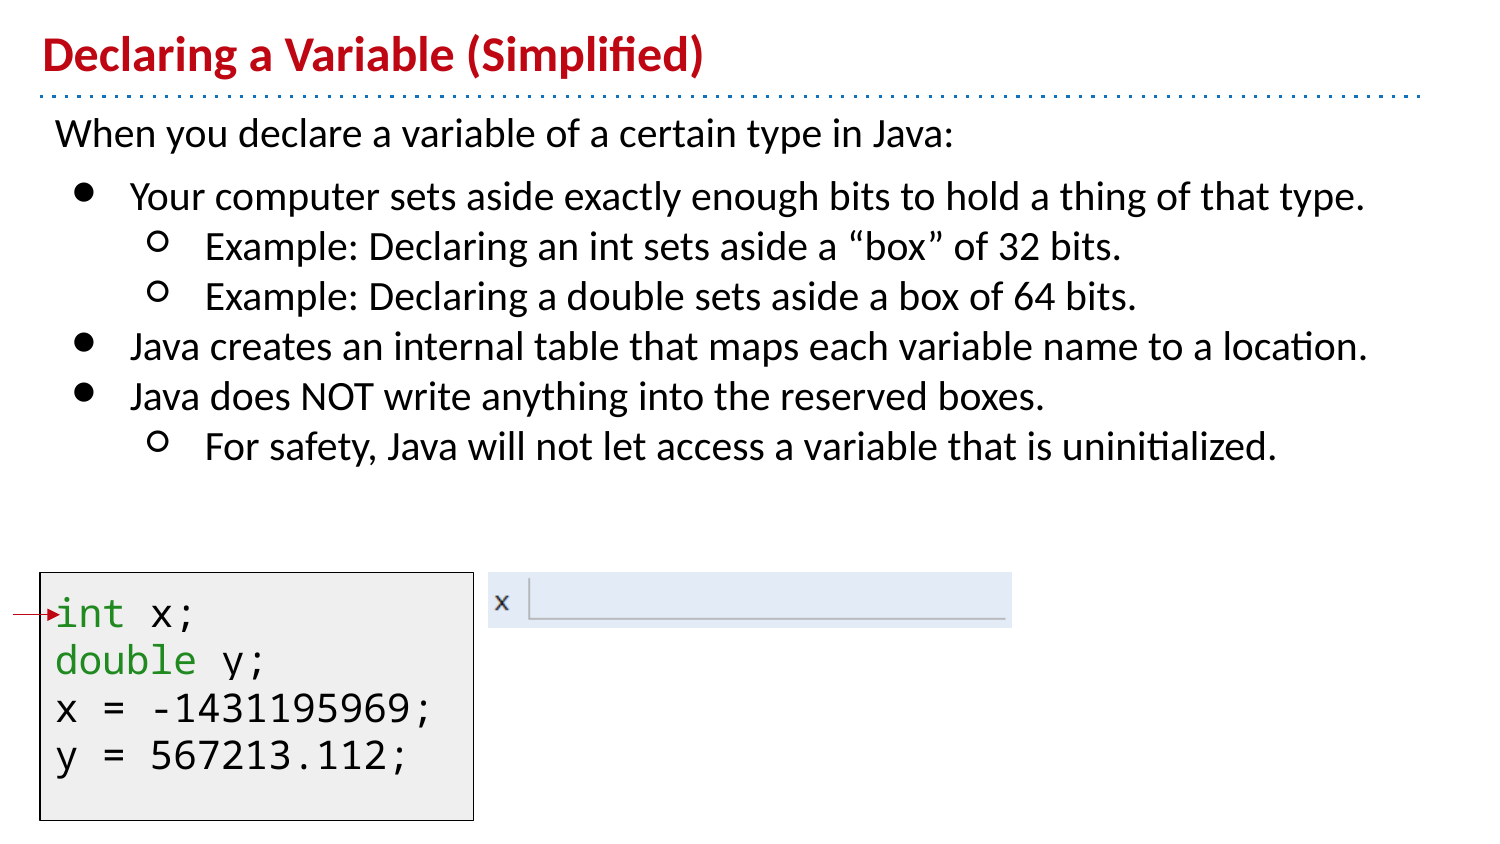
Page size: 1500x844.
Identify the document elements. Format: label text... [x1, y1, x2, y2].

list When you declare a variable of a certain type in Java: Your computer sets aside exactly enough bits to hold a thing of that type. Example: Declaring an int sets aside a “box” of 32 bits. Example: Declaring a double sets aside a box of 64 bits. Java creates an internal table that maps each variable name to a location. Java does NOT write anything into the reserved boxes. For safety, Java will not let access a variable that is uninitialized. [39, 91, 1425, 511]
picture [487, 572, 1012, 628]
title Declaring a Variable (Simplified) [27, 15, 1378, 97]
text_box int x; double y; x = -1431195969; y = 567213.112; [39, 572, 474, 821]
